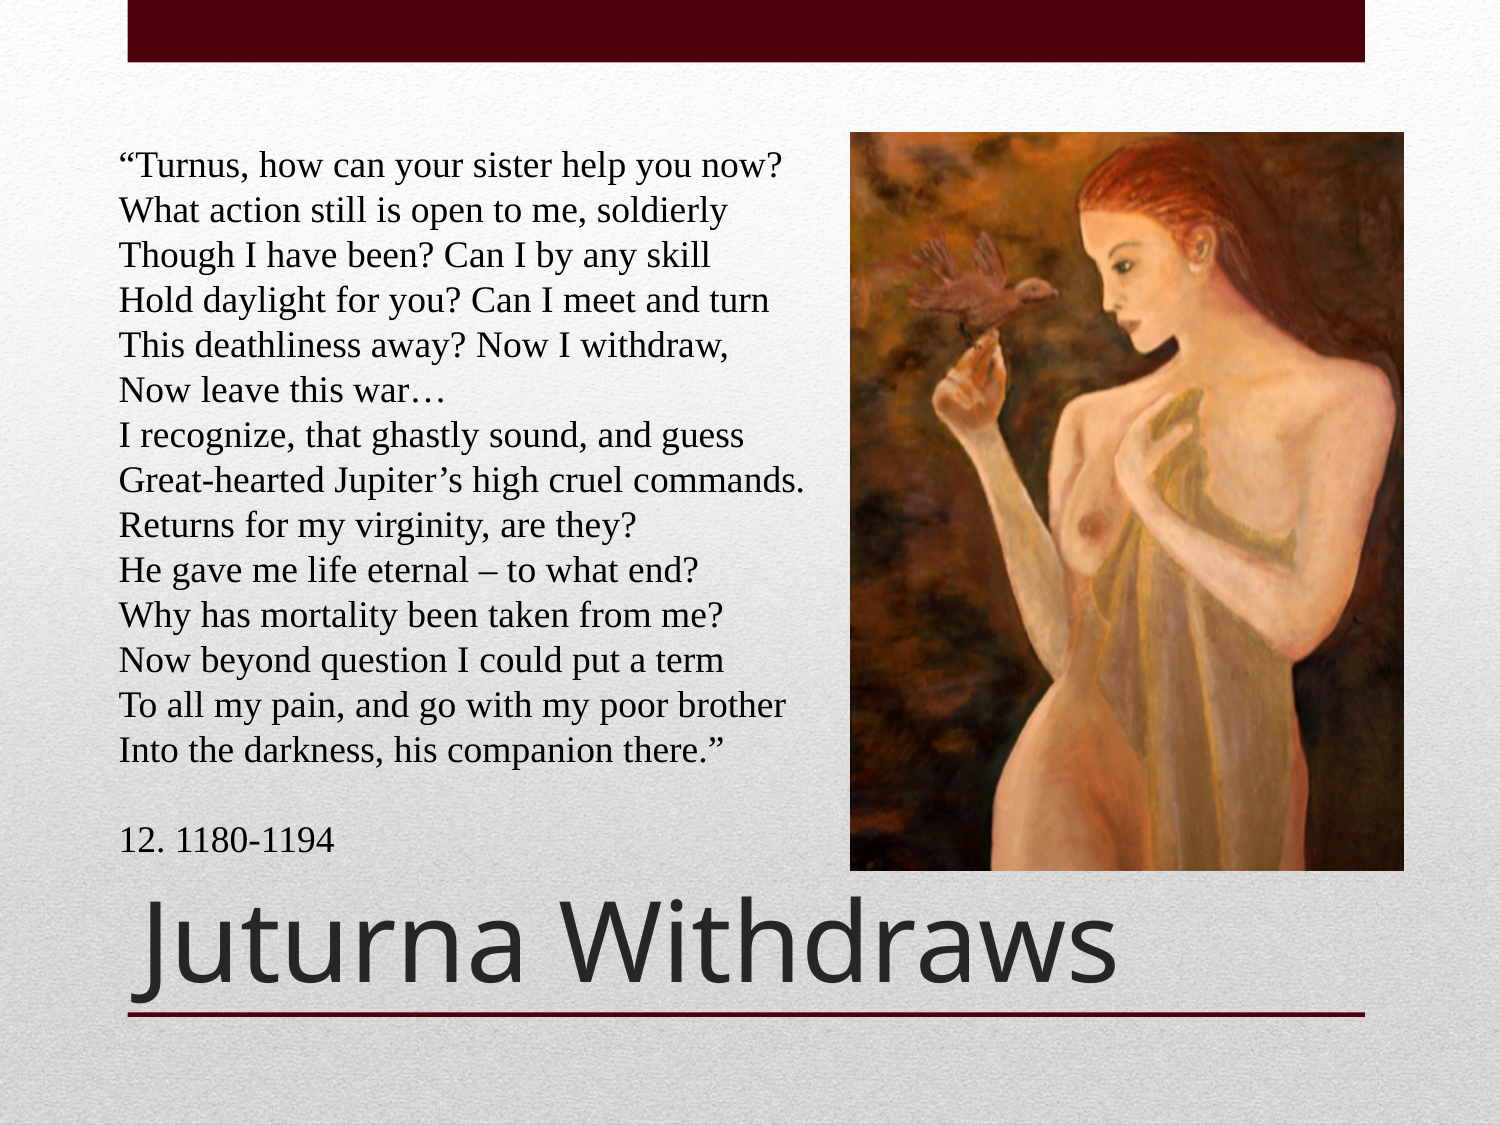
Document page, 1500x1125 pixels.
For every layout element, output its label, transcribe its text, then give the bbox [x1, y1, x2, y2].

text_box “Turnus, how can your sister help you now? What action still is open to me, soldierly Though I have been? Can I by any skill Hold daylight for you? Can I meet and turn This deathliness away? Now I withdraw, Now leave this war… I recognize, that ghastly sound, and guess Great-hearted Jupiter’s high cruel commands. Returns for my virginity, are they? He gave me life eternal – to what end? Why has mortality been taken from me? Now beyond question I could put a term To all my pain, and go with my poor brother Into the darkness, his companion there.” 12. 1180-1194 [103, 132, 822, 868]
title Juturna Withdraws [125, 750, 1238, 1013]
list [849, 132, 1405, 872]
